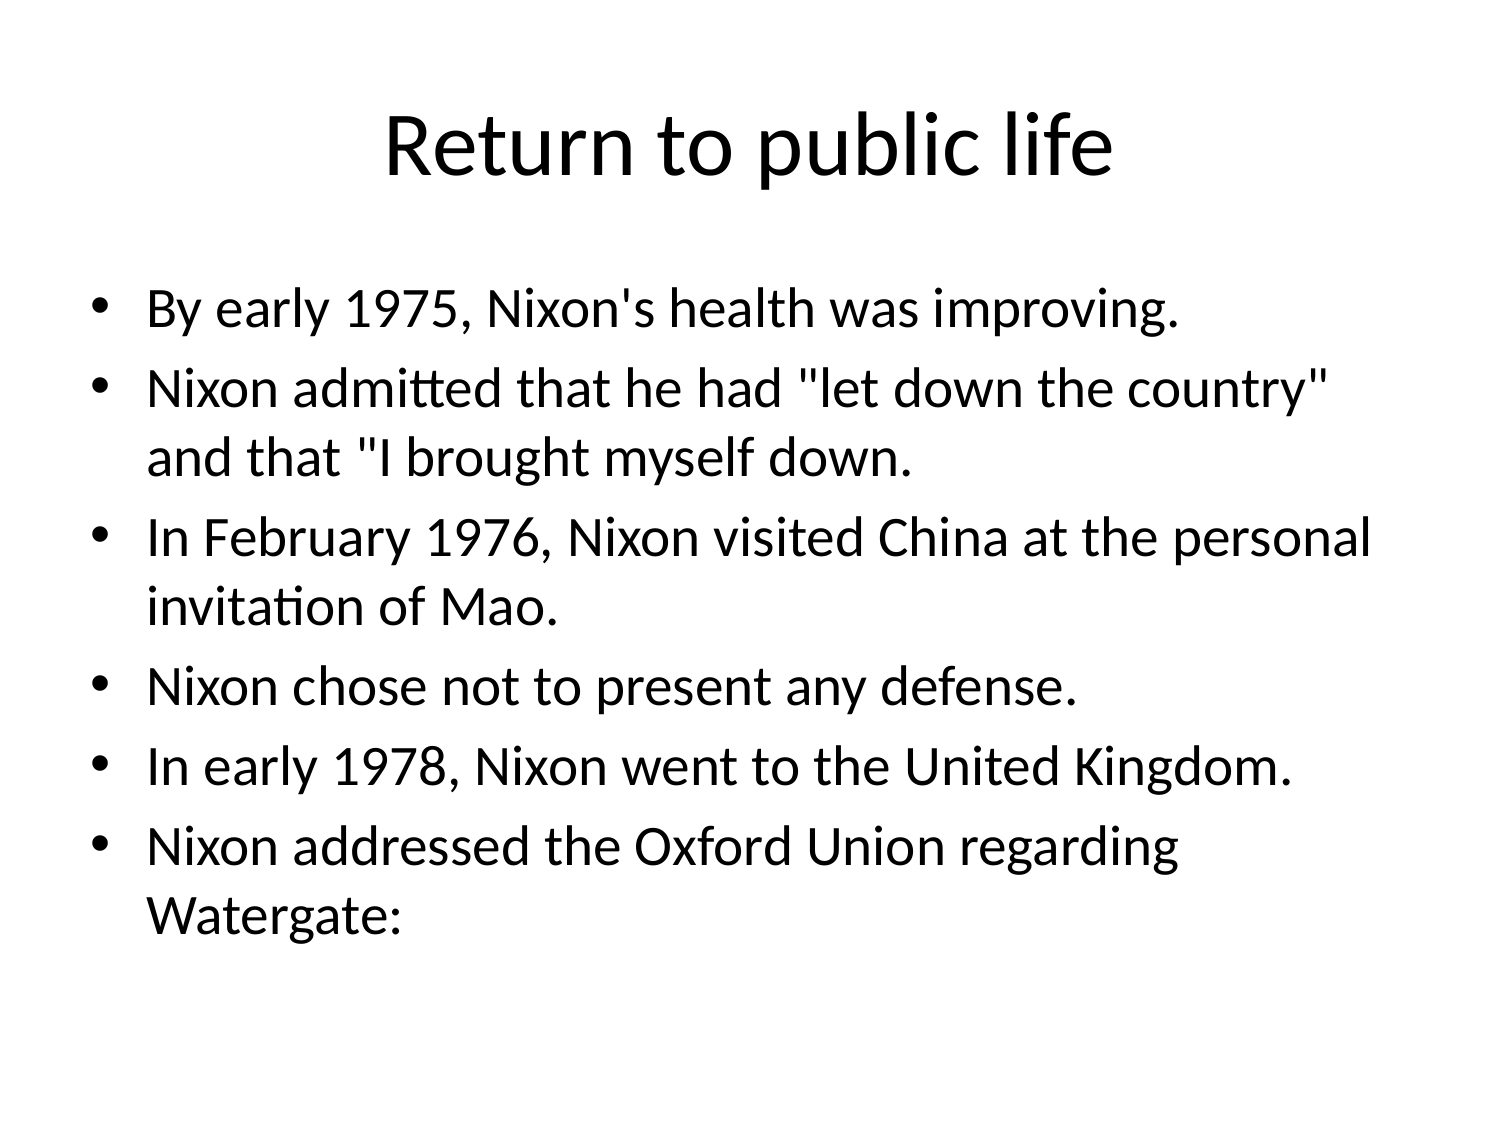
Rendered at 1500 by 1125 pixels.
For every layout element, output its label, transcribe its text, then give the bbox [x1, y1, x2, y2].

list By early 1975, Nixon's health was improving. Nixon admitted that he had "let down the country" and that "I brought myself down. In February 1976, Nixon visited China at the personal invitation of Mao. Nixon chose not to present any defense. In early 1978, Nixon went to the United Kingdom. Nixon addressed the Oxford Union regarding Watergate: [75, 262, 1425, 1005]
title Return to public life [75, 45, 1425, 233]
